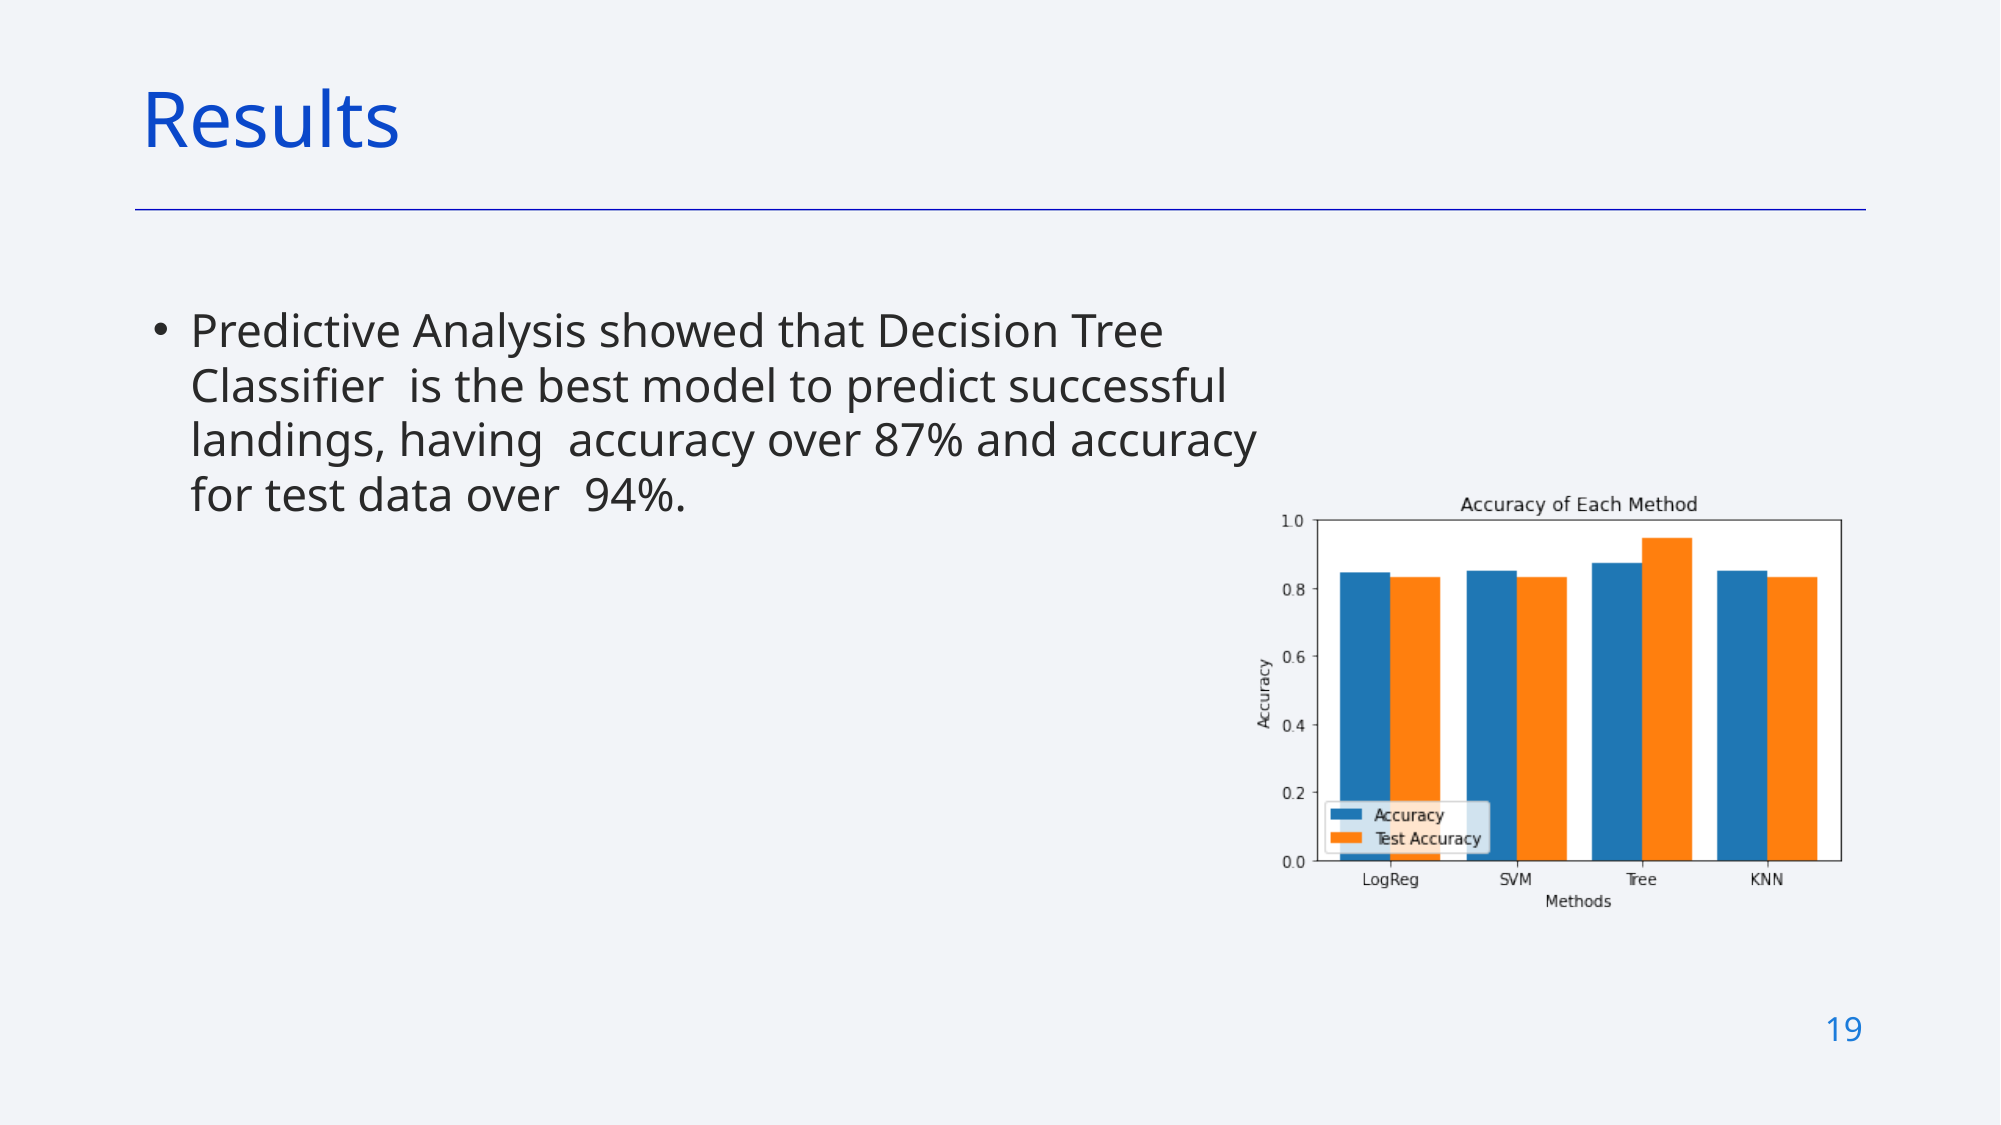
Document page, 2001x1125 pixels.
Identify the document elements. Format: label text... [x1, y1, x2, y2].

text_box Predictive Analysis showed that Decision Tree Classifier is the best model to predict successful landings, having accuracy over 87% and accuracy for test data over 94%. [150, 299, 1277, 522]
slide_number 19 [1818, 1001, 1872, 1125]
title Results [139, 68, 743, 259]
picture [0, 0, 2000, 1125]
